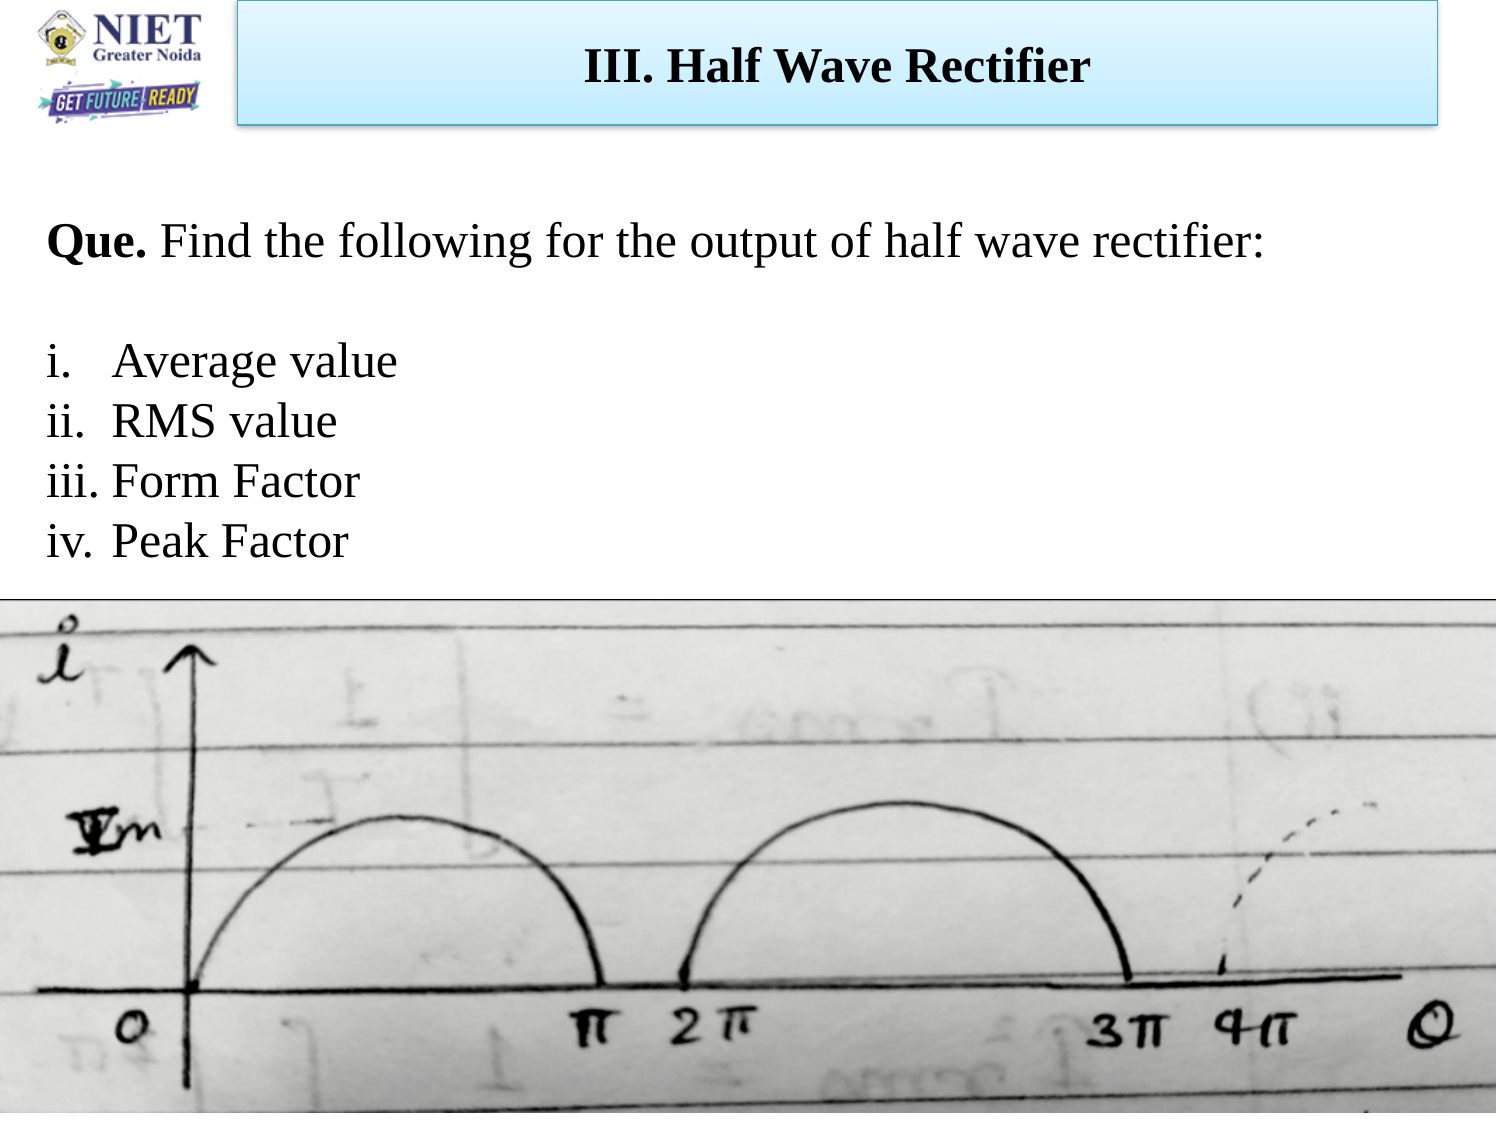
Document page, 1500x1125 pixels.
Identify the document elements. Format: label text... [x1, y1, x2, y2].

text_box Que. Find the following for the output of half wave rectifier: Average value RMS value Form Factor Peak Factor [31, 199, 1469, 598]
picture [0, 0, 238, 135]
title III. Half Wave Rectifier [238, 0, 1438, 126]
picture [0, 599, 1496, 1113]
